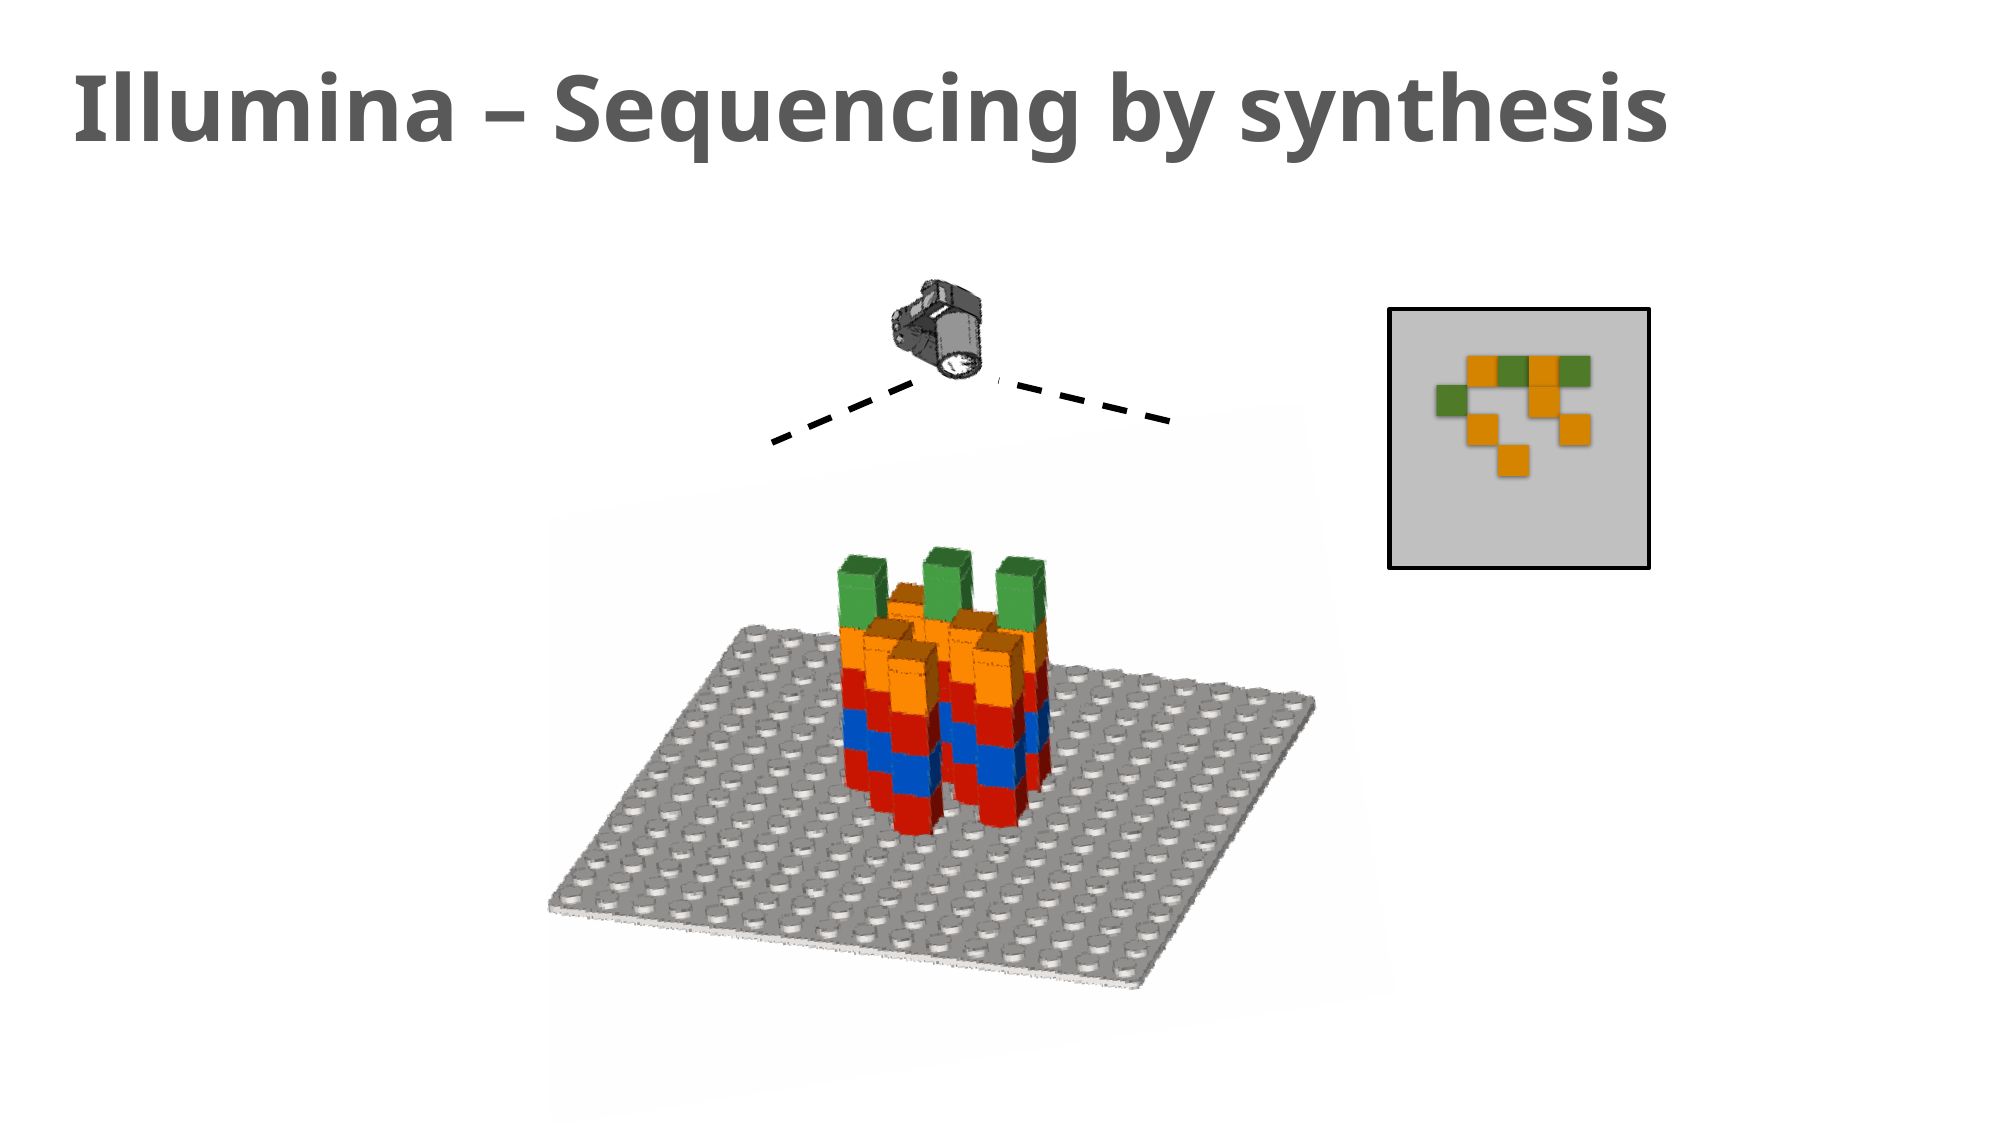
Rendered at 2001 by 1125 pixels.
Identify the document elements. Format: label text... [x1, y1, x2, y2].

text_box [547, 264, 1651, 1125]
title Illumina – Sequencing by synthesis [58, 3, 2000, 221]
